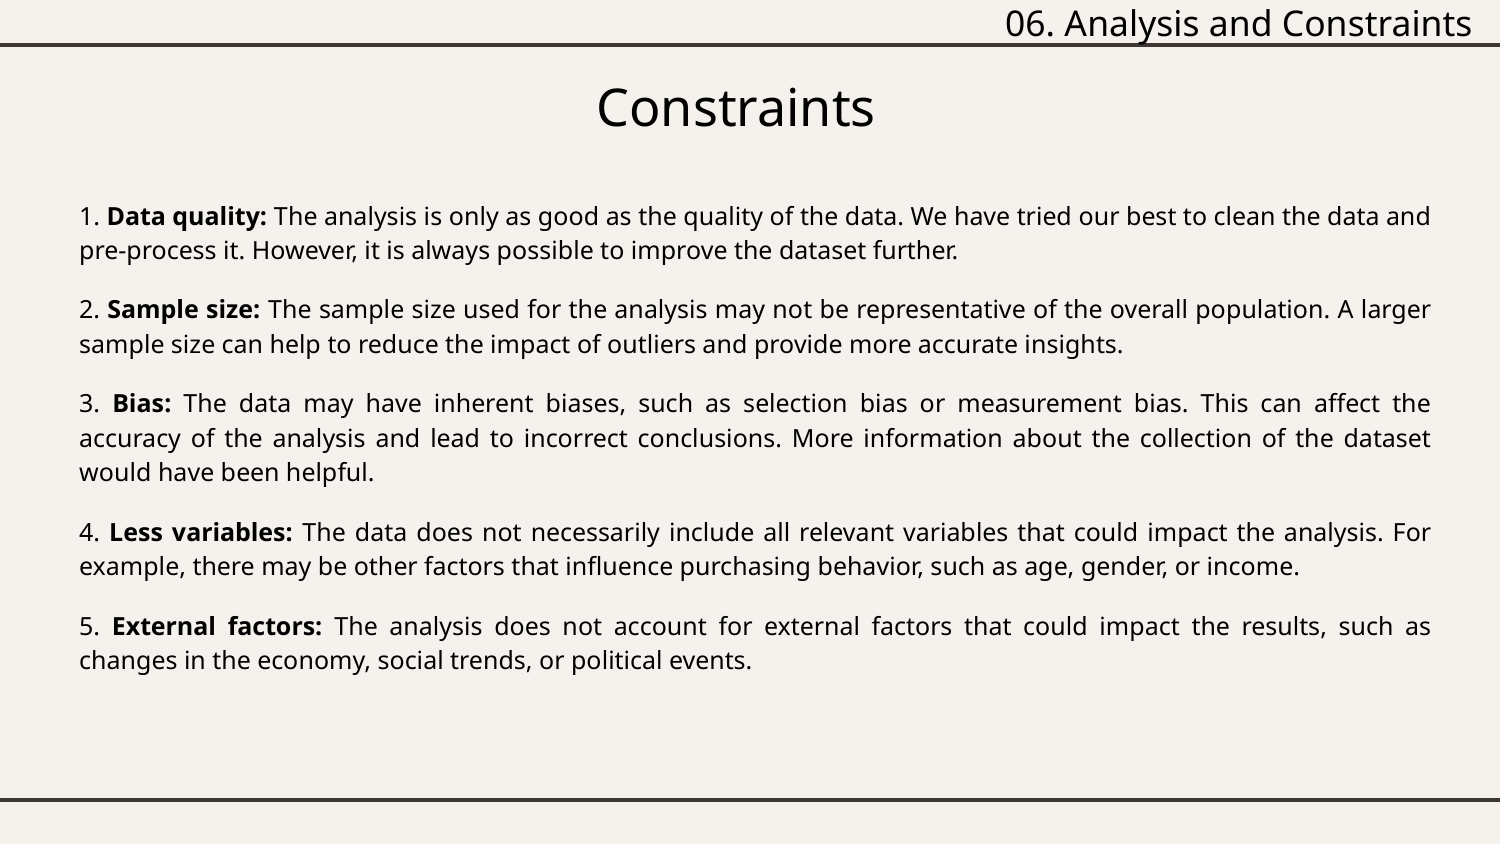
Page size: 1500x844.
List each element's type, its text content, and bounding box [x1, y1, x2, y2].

text_box 06. Analysis and Constraints [928, 0, 1488, 59]
text_box [0, 0, 828, 54]
text_box 1. Data quality: The analysis is only as good as the quality of the data. We have tried our best to clean the data and pre-process it. However, it is always possible to improve the dataset further. 2. Sample size: The sample size used for the analysis may not be representative of the overall population. A larger sample size can help to reduce the impact of outliers and provide more accurate insights. 3. Bias: The data may have inherent biases, such as selection bias or measurement bias. This can affect the accuracy of the analysis and lead to incorrect conclusions. More information about the collection of the dataset would have been helpful. 4. Less variables: The data does not necessarily include all relevant variables that could impact the analysis. For example, there may be other factors that influence purchasing behavior, such as age, gender, or income. 5. External factors: The analysis does not account for external factors that could impact the results, such as changes in the economy, social trends, or political events. [26, 180, 1449, 690]
text_box Constraints [160, 59, 1313, 152]
